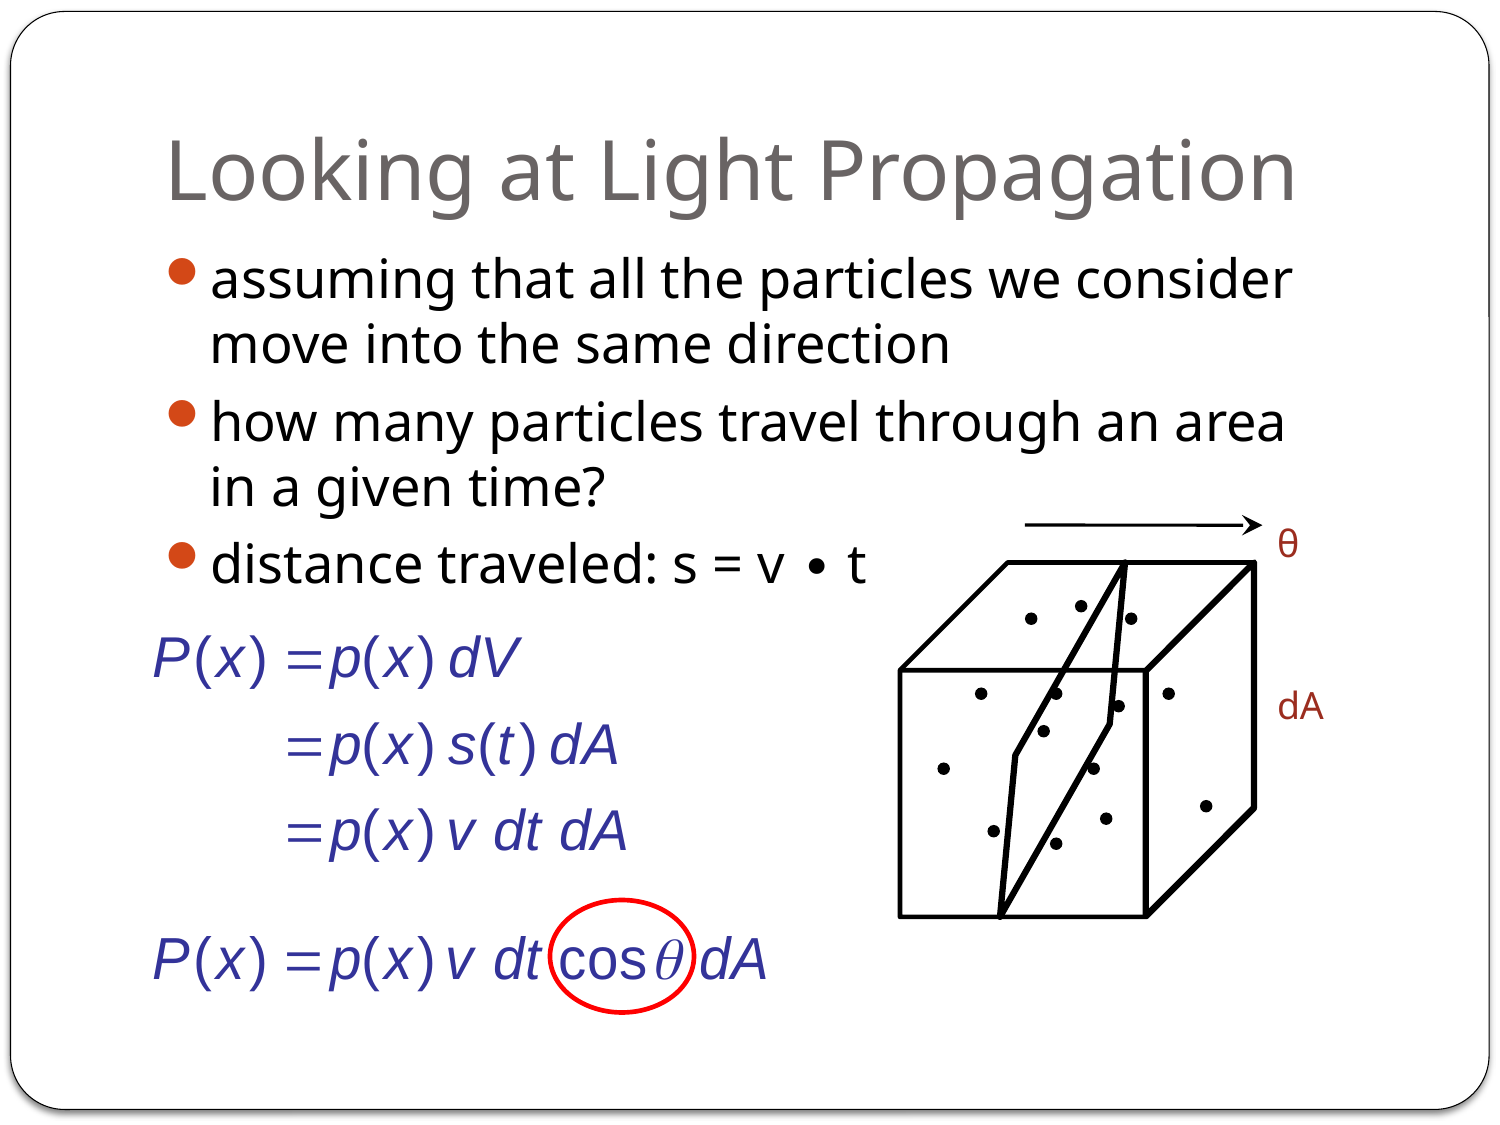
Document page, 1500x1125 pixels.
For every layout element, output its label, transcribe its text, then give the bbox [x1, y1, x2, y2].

text_box θ [1262, 512, 1314, 573]
text_box [1001, 562, 1255, 917]
list assuming that all the particles we consider move into the same direction how many particles travel through an area in a given time? distance traveled: s = v ∙ t [150, 237, 1425, 988]
text_box [899, 562, 1124, 917]
text_box [563, 900, 681, 923]
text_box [1115, 563, 1253, 670]
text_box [145, 624, 638, 872]
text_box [145, 924, 775, 1001]
text_box dA [1262, 674, 1339, 735]
title Looking at Light Propagation [150, 45, 1425, 233]
text_box [999, 562, 1126, 917]
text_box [900, 563, 1124, 670]
